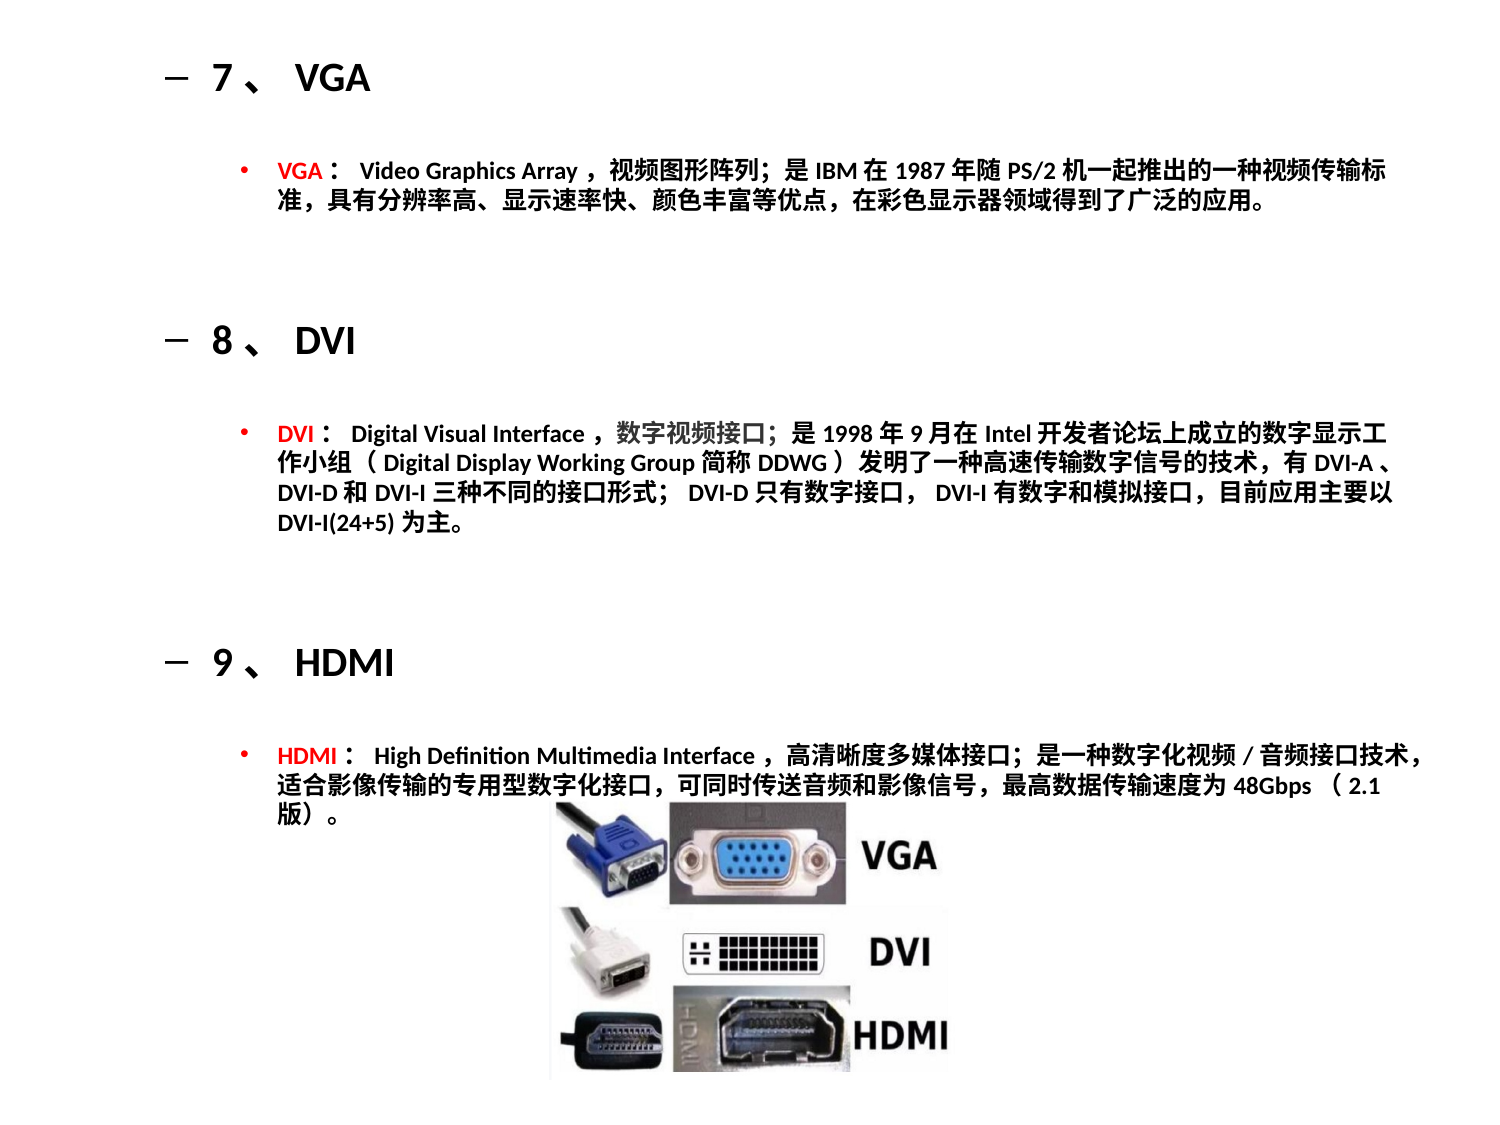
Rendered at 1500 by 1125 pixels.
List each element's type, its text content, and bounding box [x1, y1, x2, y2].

picture [548, 798, 959, 1080]
list 7、VGA VGA：Video Graphics Array，视频图形阵列；是IBM在1987年随PS/2机一起推出的一种视频传输标准，具有分辨率高、显示速率快、颜色丰富等优点，在彩色显示器领域得到了广泛的应用。 8、DVI DVI：Digital Visual Interface，数字视频接口；是1998年9月在Intel开发者论坛上成立的数字显示工作小组（Digital Display Working Group简称DDWG）发明了一种高速传输数字信号的技术，有DVI-A、DVI-D和DVI-I三种不同的接口形式；DVI-D只有数字接口，DVI-I有数字和模拟接口，目前应用主要以DVI-I(24+5)为主。 9、HDMI HDMI：High Definition Multimedia Interface，高清晰度多媒体接口；是一种数字化视频/音频接口技术，适合影像传输的专用型数字化接口，可同时传送音频和影像信号，最高数据传输速度为48Gbps（2.1版）。 [75, 42, 1425, 786]
